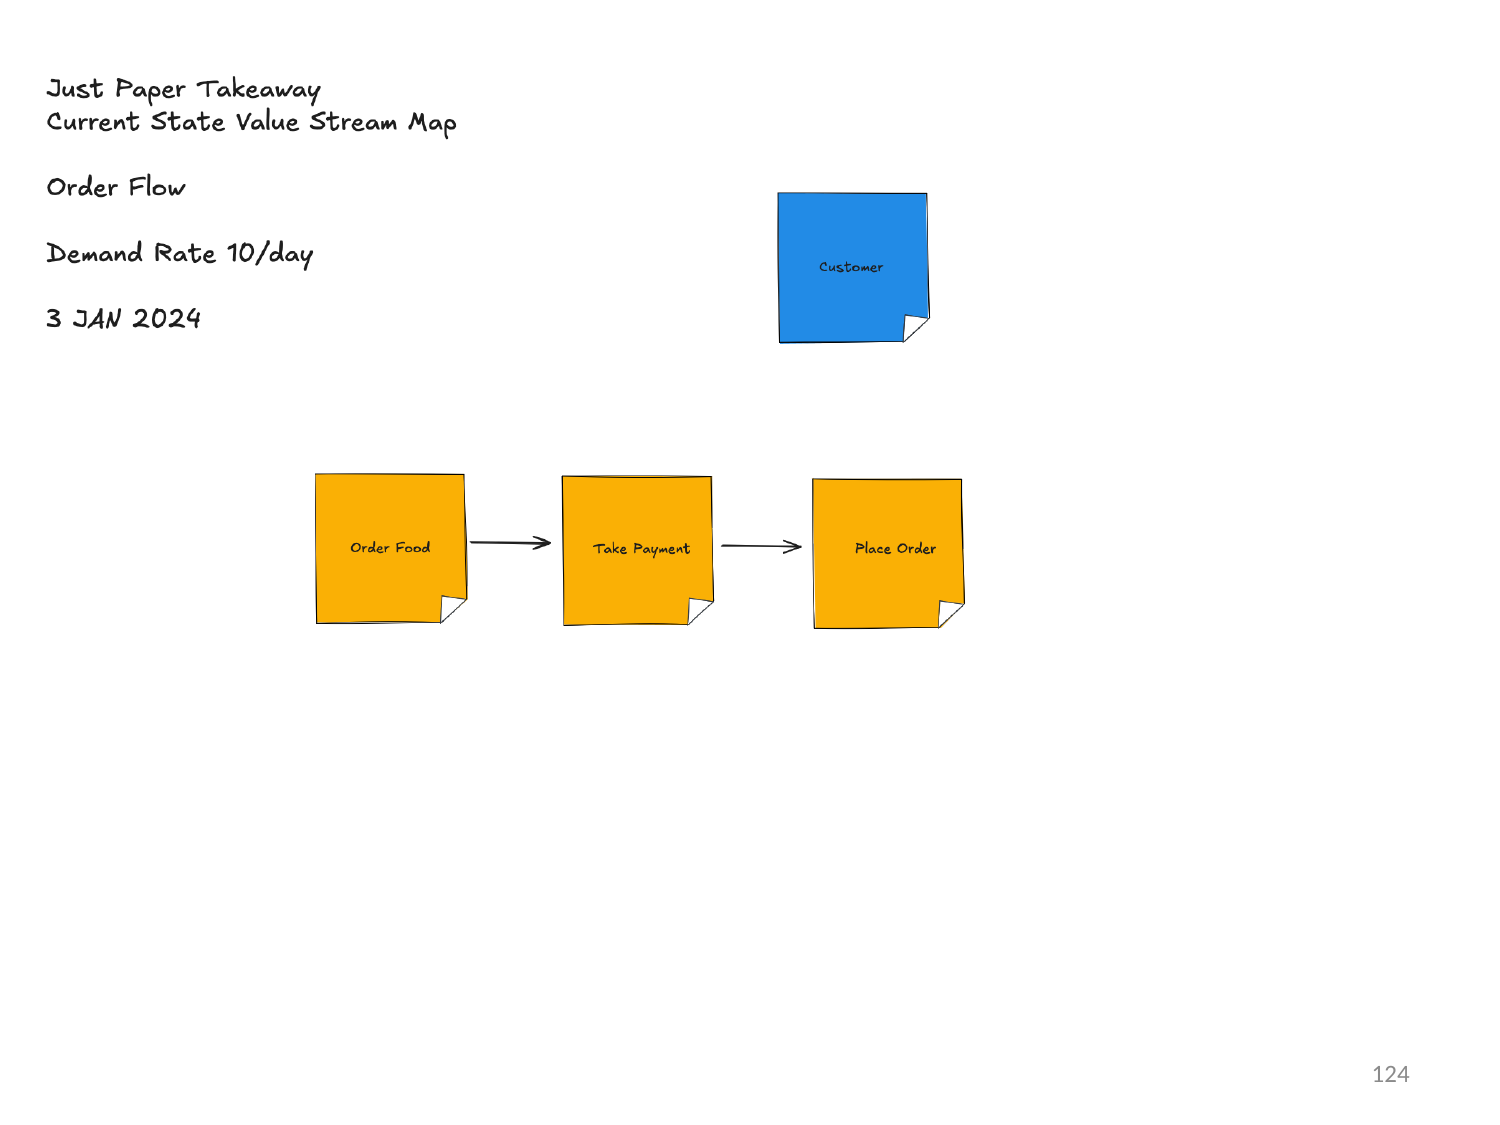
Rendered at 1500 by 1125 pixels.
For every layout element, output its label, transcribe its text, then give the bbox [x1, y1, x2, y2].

slide_number 124 [1074, 1042, 1425, 1103]
picture [39, 65, 971, 636]
